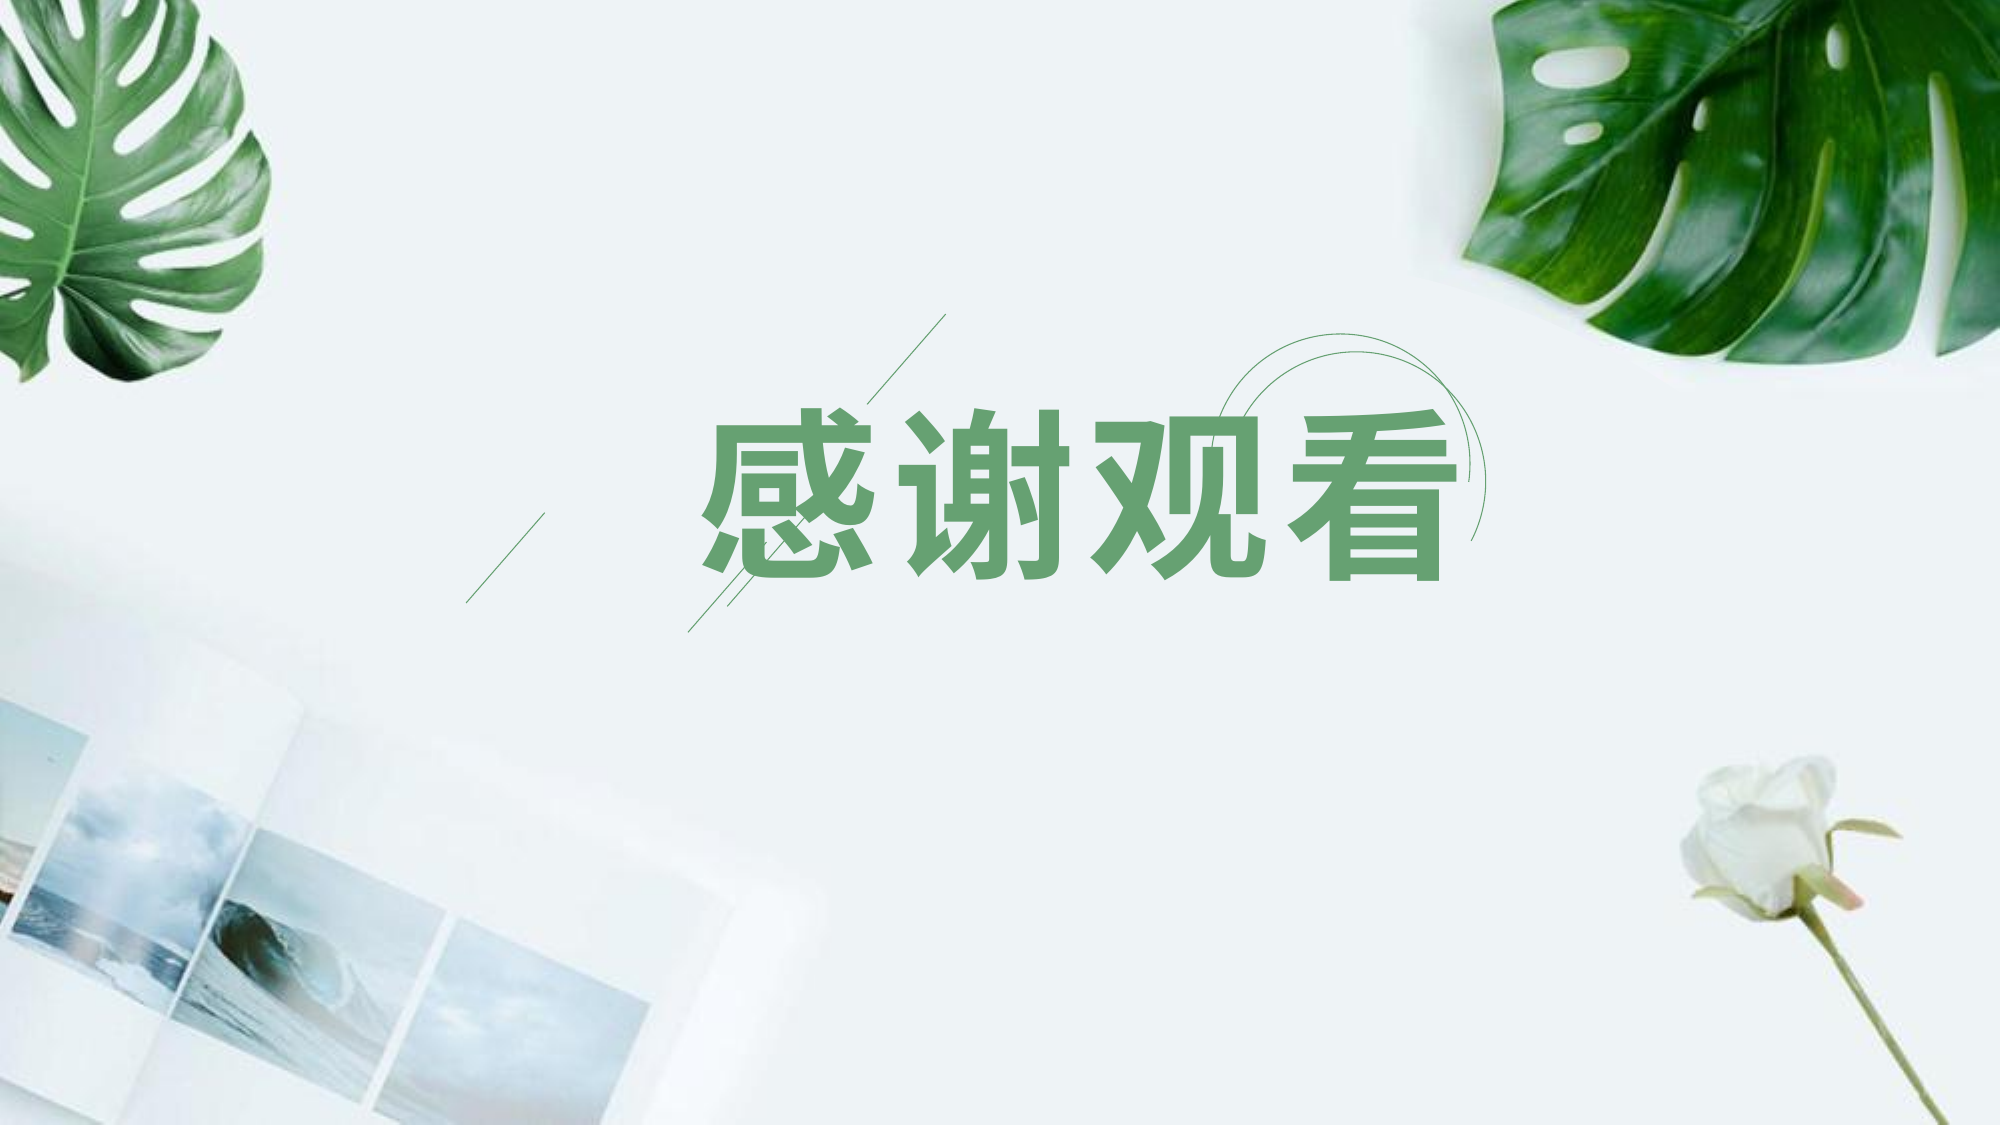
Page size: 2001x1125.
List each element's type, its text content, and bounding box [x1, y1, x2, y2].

title 感谢观看 [528, 351, 1637, 609]
picture [0, 0, 2000, 1125]
